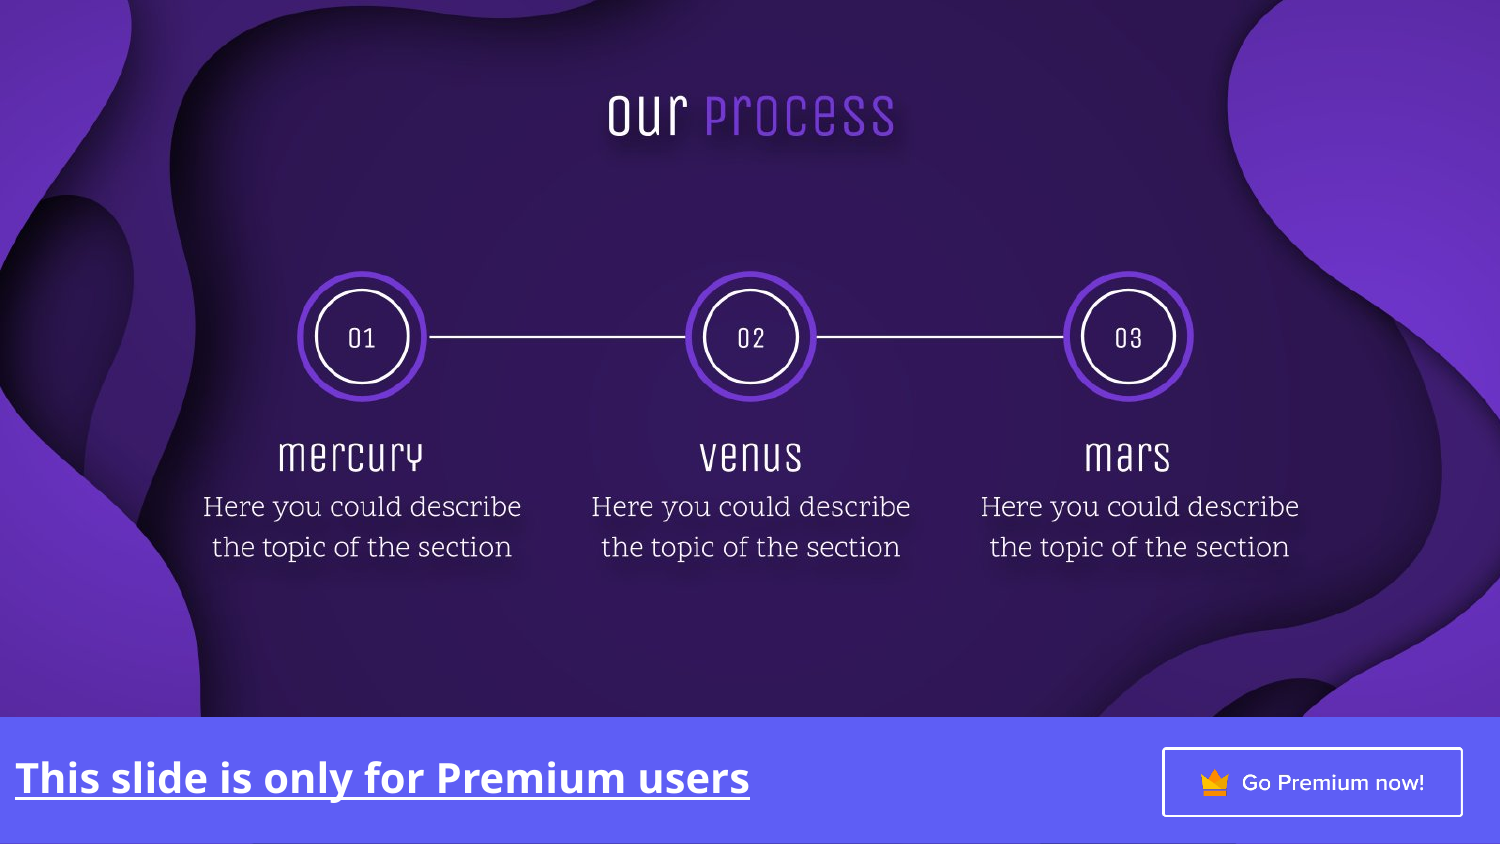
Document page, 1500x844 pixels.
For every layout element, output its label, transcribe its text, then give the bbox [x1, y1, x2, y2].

picture [1162, 747, 1463, 817]
text_box This slide is only for Premium users [0, 717, 1500, 844]
picture [0, 0, 1500, 717]
